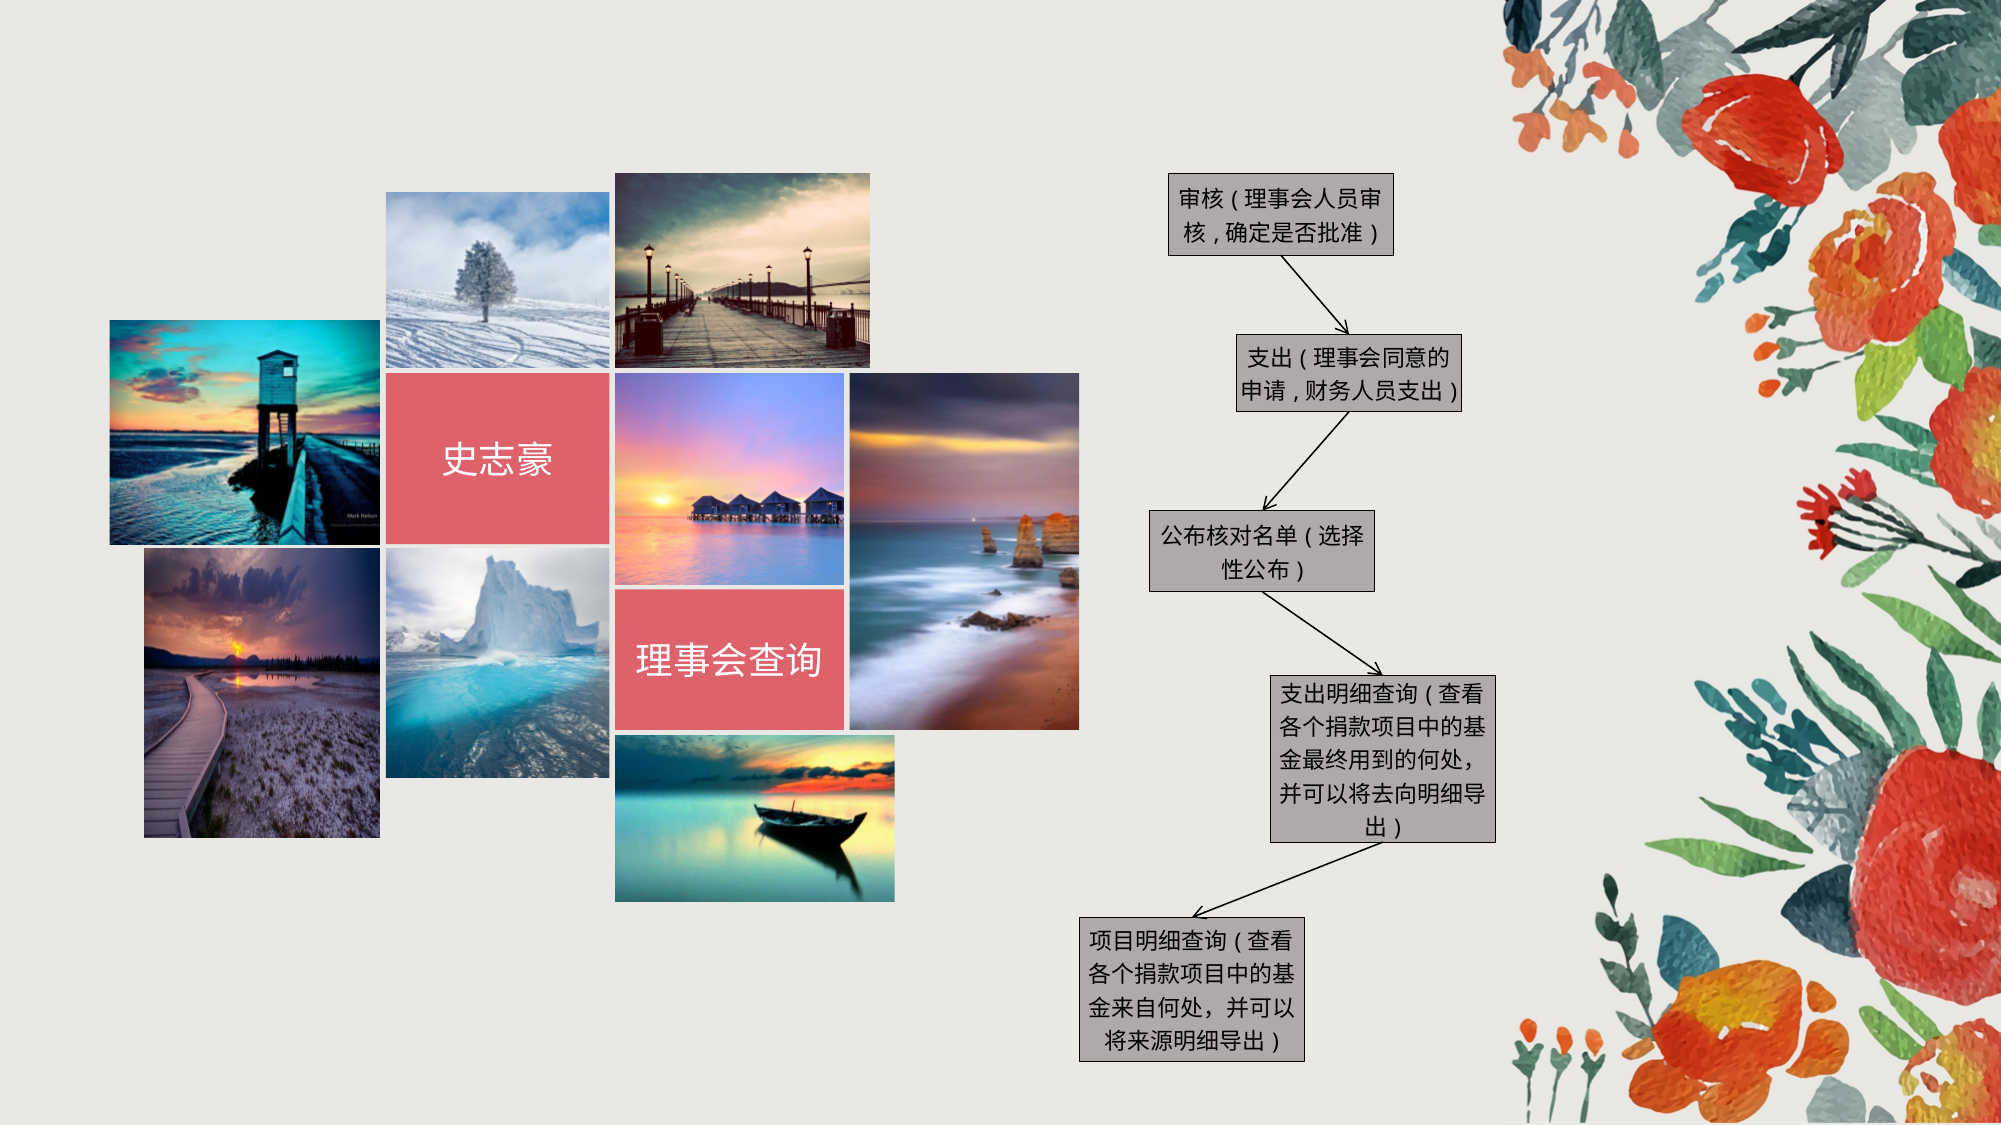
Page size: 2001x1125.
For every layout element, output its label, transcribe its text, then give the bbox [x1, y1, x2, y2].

table_header 项目明细查询(查看各个捐款项目中的基金来自何处，并可以将来源明细导出) [1080, 918, 1304, 1061]
picture [1495, 0, 2001, 1125]
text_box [1262, 411, 1350, 511]
table_header 支出明细查询(查看各个捐款项目中的基金最终用到的何处，并可以将去向明细导出) [1271, 676, 1490, 842]
text_box [109, 320, 380, 545]
text_box [385, 548, 610, 778]
text_box [615, 735, 895, 902]
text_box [1191, 837, 1384, 918]
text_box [1280, 254, 1350, 335]
text_box [144, 548, 380, 838]
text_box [1262, 591, 1384, 676]
text_box [615, 173, 870, 368]
table_header 公布核对名单(选择性公布) [1150, 511, 1374, 591]
text_box [385, 192, 610, 368]
text_box [615, 373, 844, 585]
table_header 审核(理事会人员审核,确定是否批准) [1169, 174, 1393, 255]
text_box 理事会查询 [615, 589, 844, 730]
text_box 史志豪 [385, 373, 610, 545]
text_box [849, 373, 1080, 730]
table_header 支出(理事会同意的申请,财务人员支出) [1237, 335, 1461, 411]
